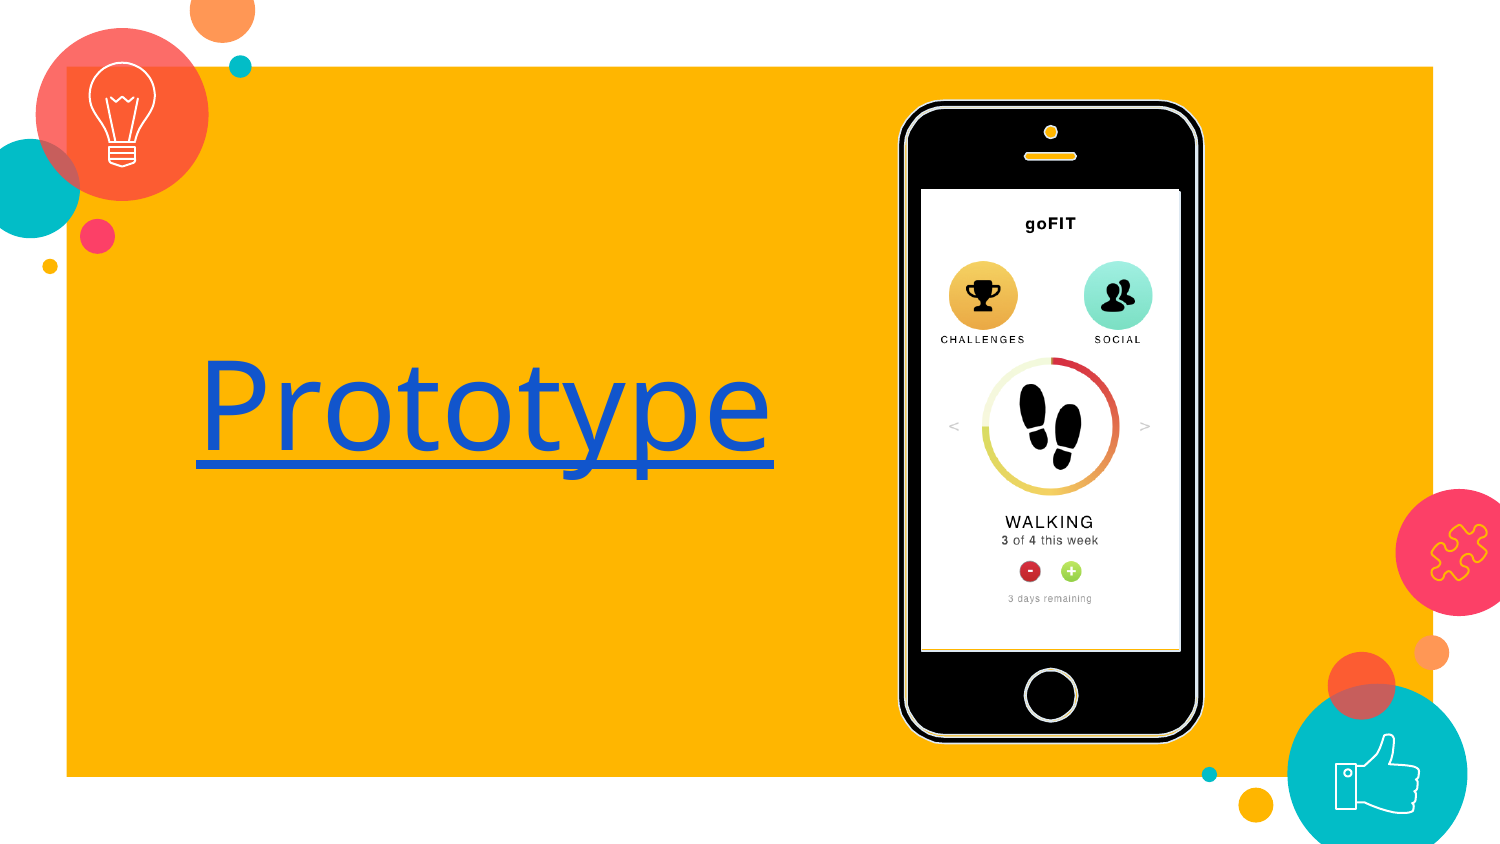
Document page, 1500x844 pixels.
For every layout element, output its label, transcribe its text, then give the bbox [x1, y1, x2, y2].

text_box [898, 100, 1205, 744]
title Prototype [71, 163, 898, 659]
picture [920, 189, 1180, 649]
